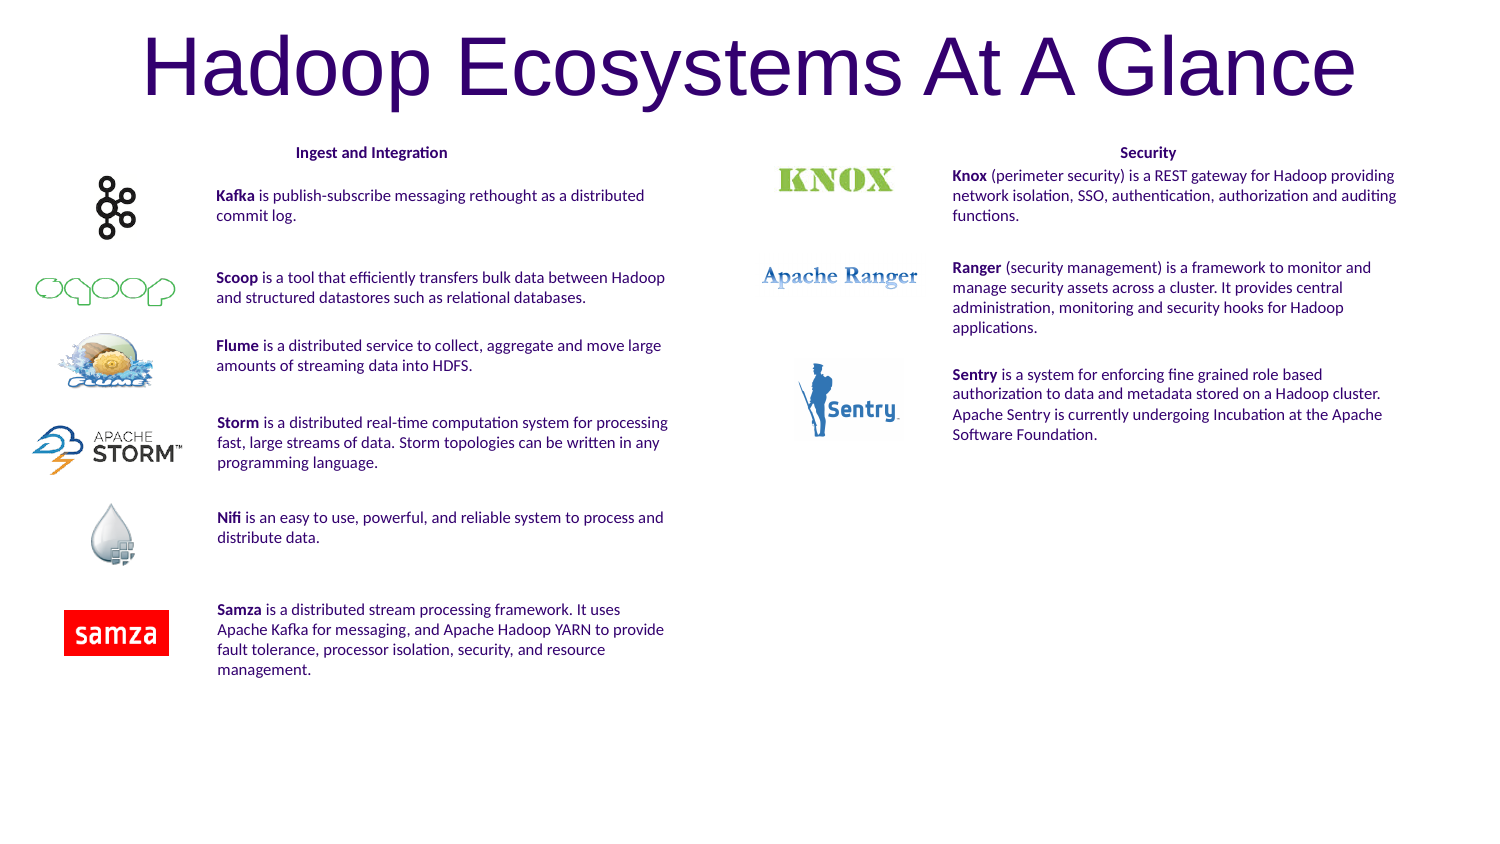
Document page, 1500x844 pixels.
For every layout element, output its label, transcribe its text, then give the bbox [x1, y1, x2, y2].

text_box Security [1110, 137, 1187, 160]
text_box Flume is a distributed service to collect, aggregate and move large amounts of streaming data into HDFS. [206, 330, 678, 380]
text_box Knox (perimeter security) is a REST gateway for Hadoop providing network isolation, SSO, authentication, authorization and auditing functions. [943, 160, 1415, 230]
picture [793, 358, 904, 441]
picture [88, 501, 138, 568]
text_box Scoop is a tool that efficiently transfers bulk data between Hadoop and structured datastores such as relational databases. [206, 262, 678, 312]
text_box Kafka is publish-subscribe messaging rethought as a distributed commit log. [206, 180, 678, 230]
picture [94, 174, 138, 242]
picture [754, 253, 926, 297]
text_box Sentry is a system for enforcing fine grained role based authorization to data and metadata stored on a Hadoop cluster. Apache Sentry is currently undergoing Incubation at the Apache Software Foundation. [943, 358, 1415, 449]
picture [57, 324, 153, 397]
picture [774, 166, 895, 193]
text_box Ingest and Integration [286, 137, 458, 167]
picture [31, 272, 179, 307]
text_box Storm is a distributed real-time computation system for processing fast, large streams of data. Storm topologies can be written in any programming language. [207, 407, 679, 477]
text_box Samza is a distributed stream processing framework. It uses Apache Kafka for messaging, and Apache Hadoop YARN to provide fault tolerance, processor isolation, security, and resource management. [207, 594, 679, 684]
picture [64, 609, 169, 656]
title Hadoop Ecosystems At A Glance [75, 0, 1425, 125]
text_box Nifi is an easy to use, powerful, and reliable system to process and distribute data. [207, 501, 679, 552]
text_box Ranger (security management) is a framework to monitor and manage security assets across a cluster. It provides central administration, monitoring and security hooks for Hadoop applications. [943, 252, 1415, 342]
picture [31, 425, 190, 476]
